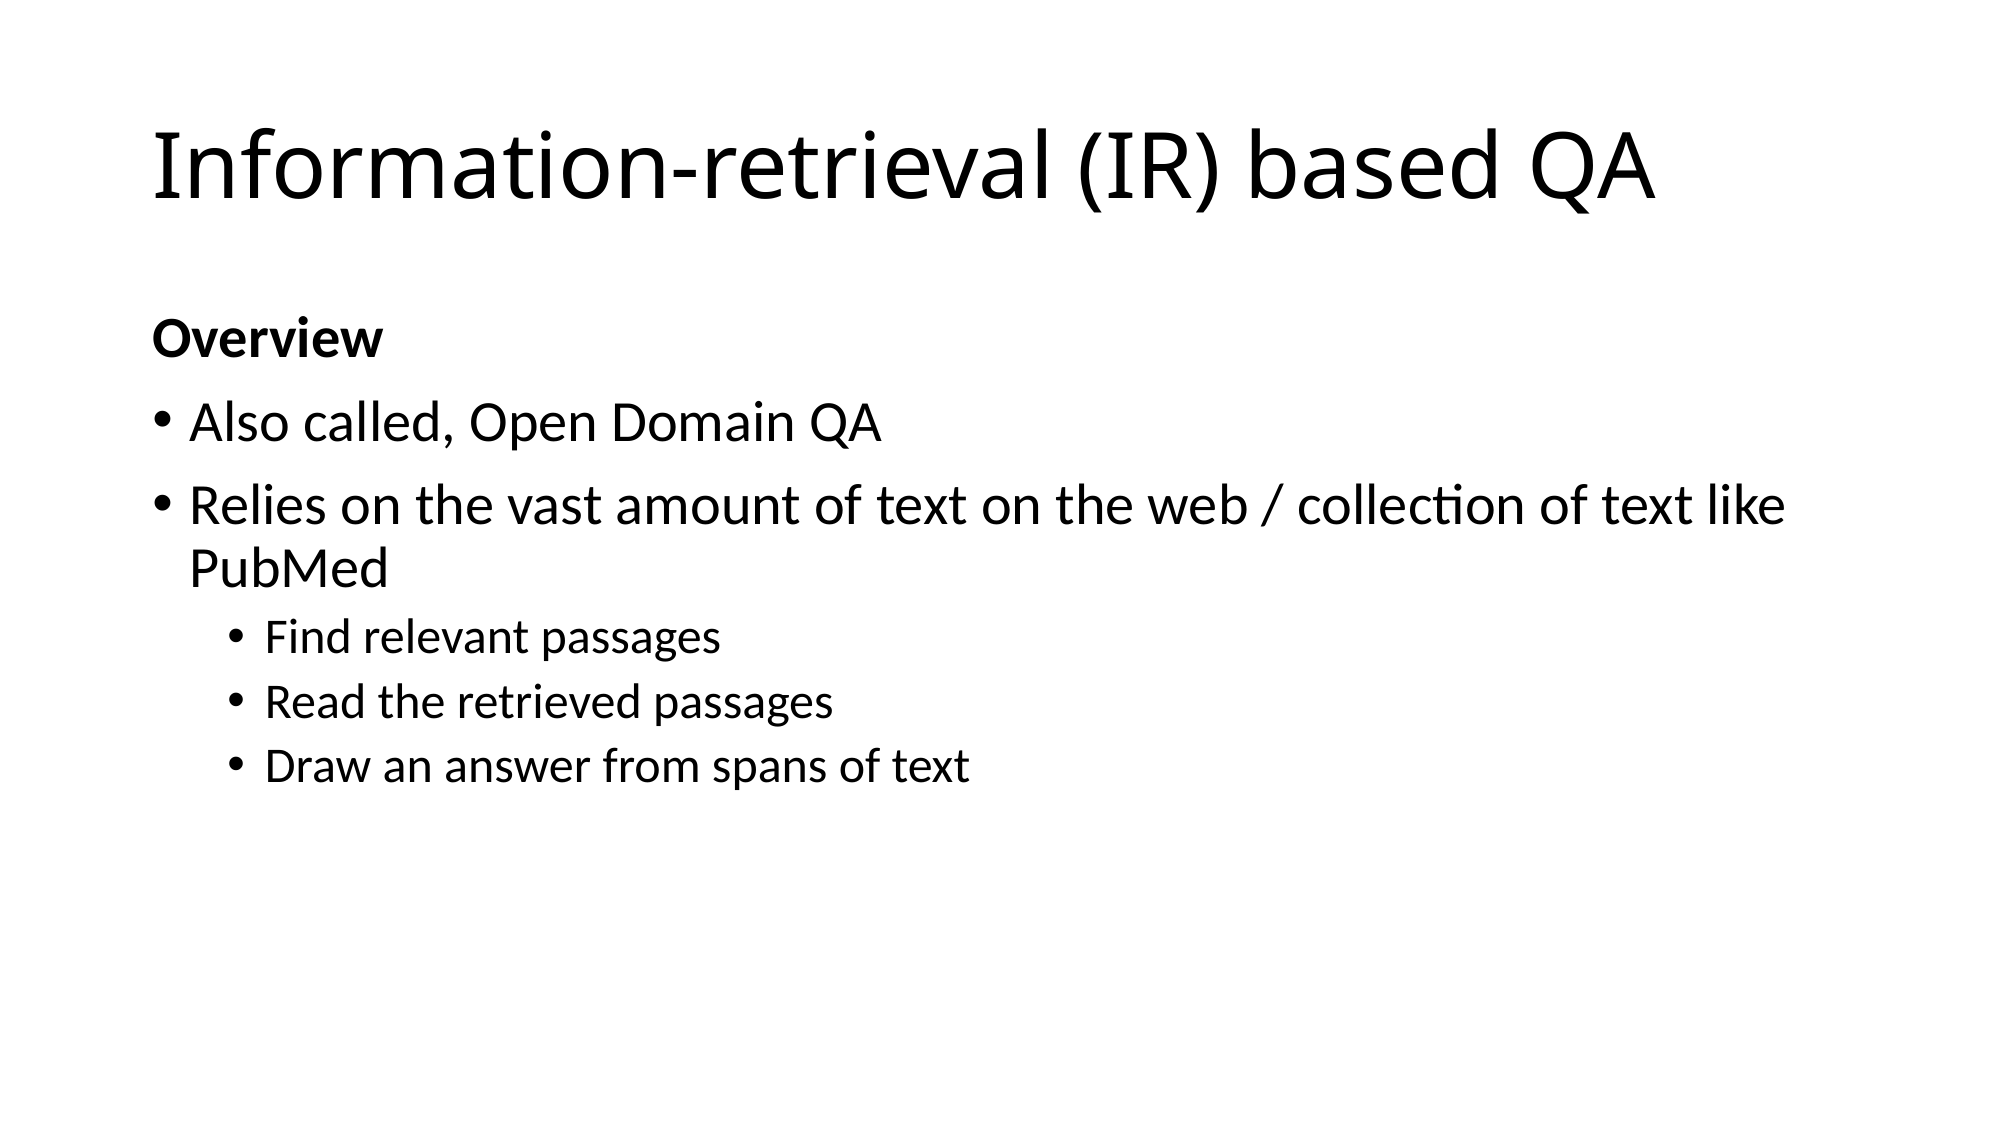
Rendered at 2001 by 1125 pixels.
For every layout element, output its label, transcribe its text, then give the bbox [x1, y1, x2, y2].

list Overview Also called, Open Domain QA Relies on the vast amount of text on the web / collection of text like PubMed Find relevant passages Read the retrieved passages Draw an answer from spans of text [137, 299, 1863, 1014]
title Information-retrieval (IR) based QA [137, 59, 1863, 278]
